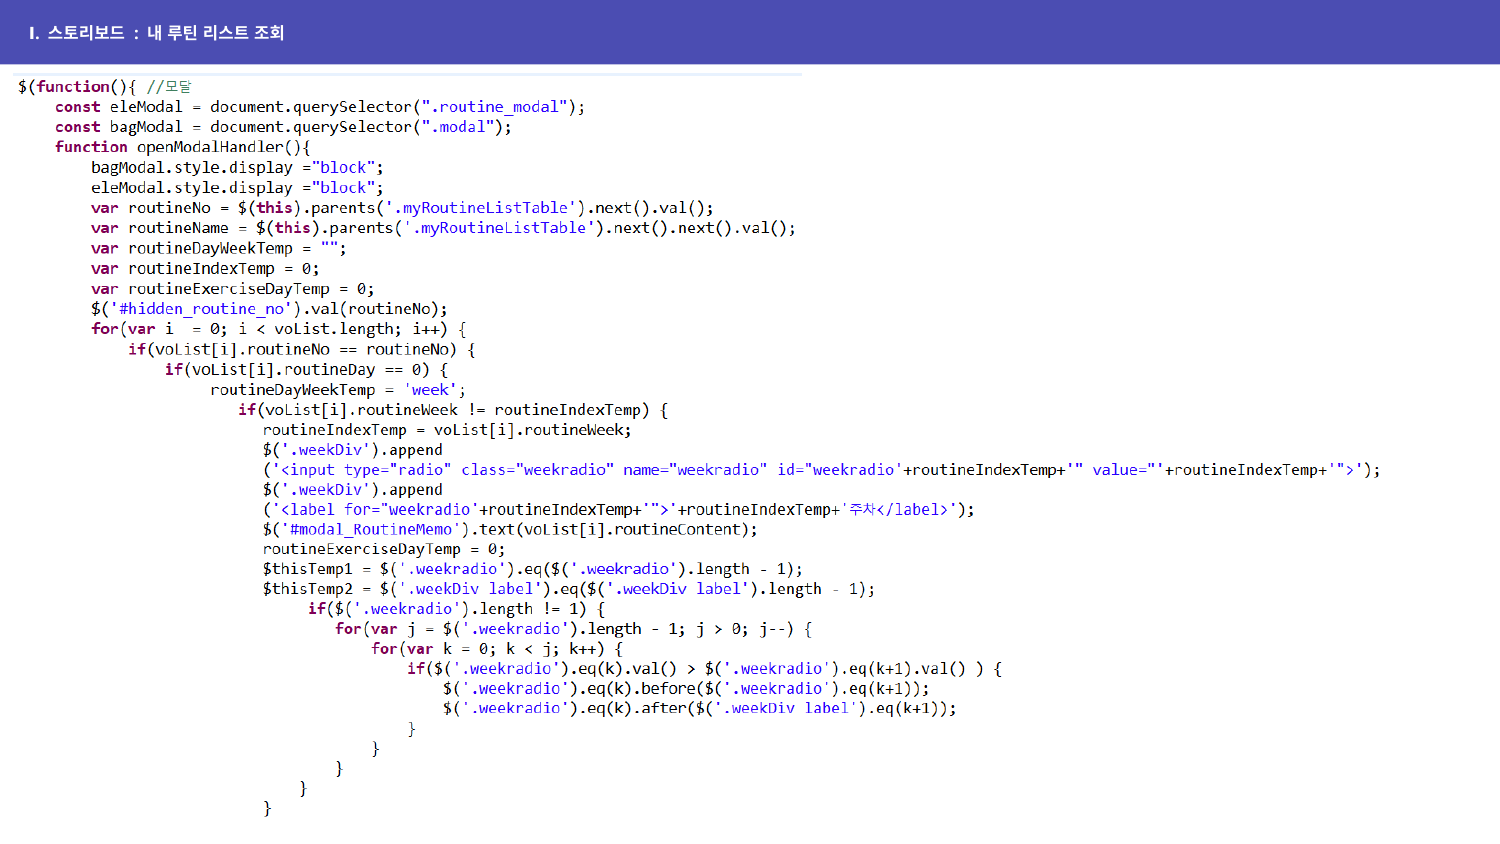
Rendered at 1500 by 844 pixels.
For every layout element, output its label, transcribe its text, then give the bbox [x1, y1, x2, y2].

text_box Ⅰ. 스토리보드 : 내 루틴 리스트 조회 [13, 15, 661, 51]
picture [13, 73, 1389, 827]
text_box [0, 0, 1500, 65]
